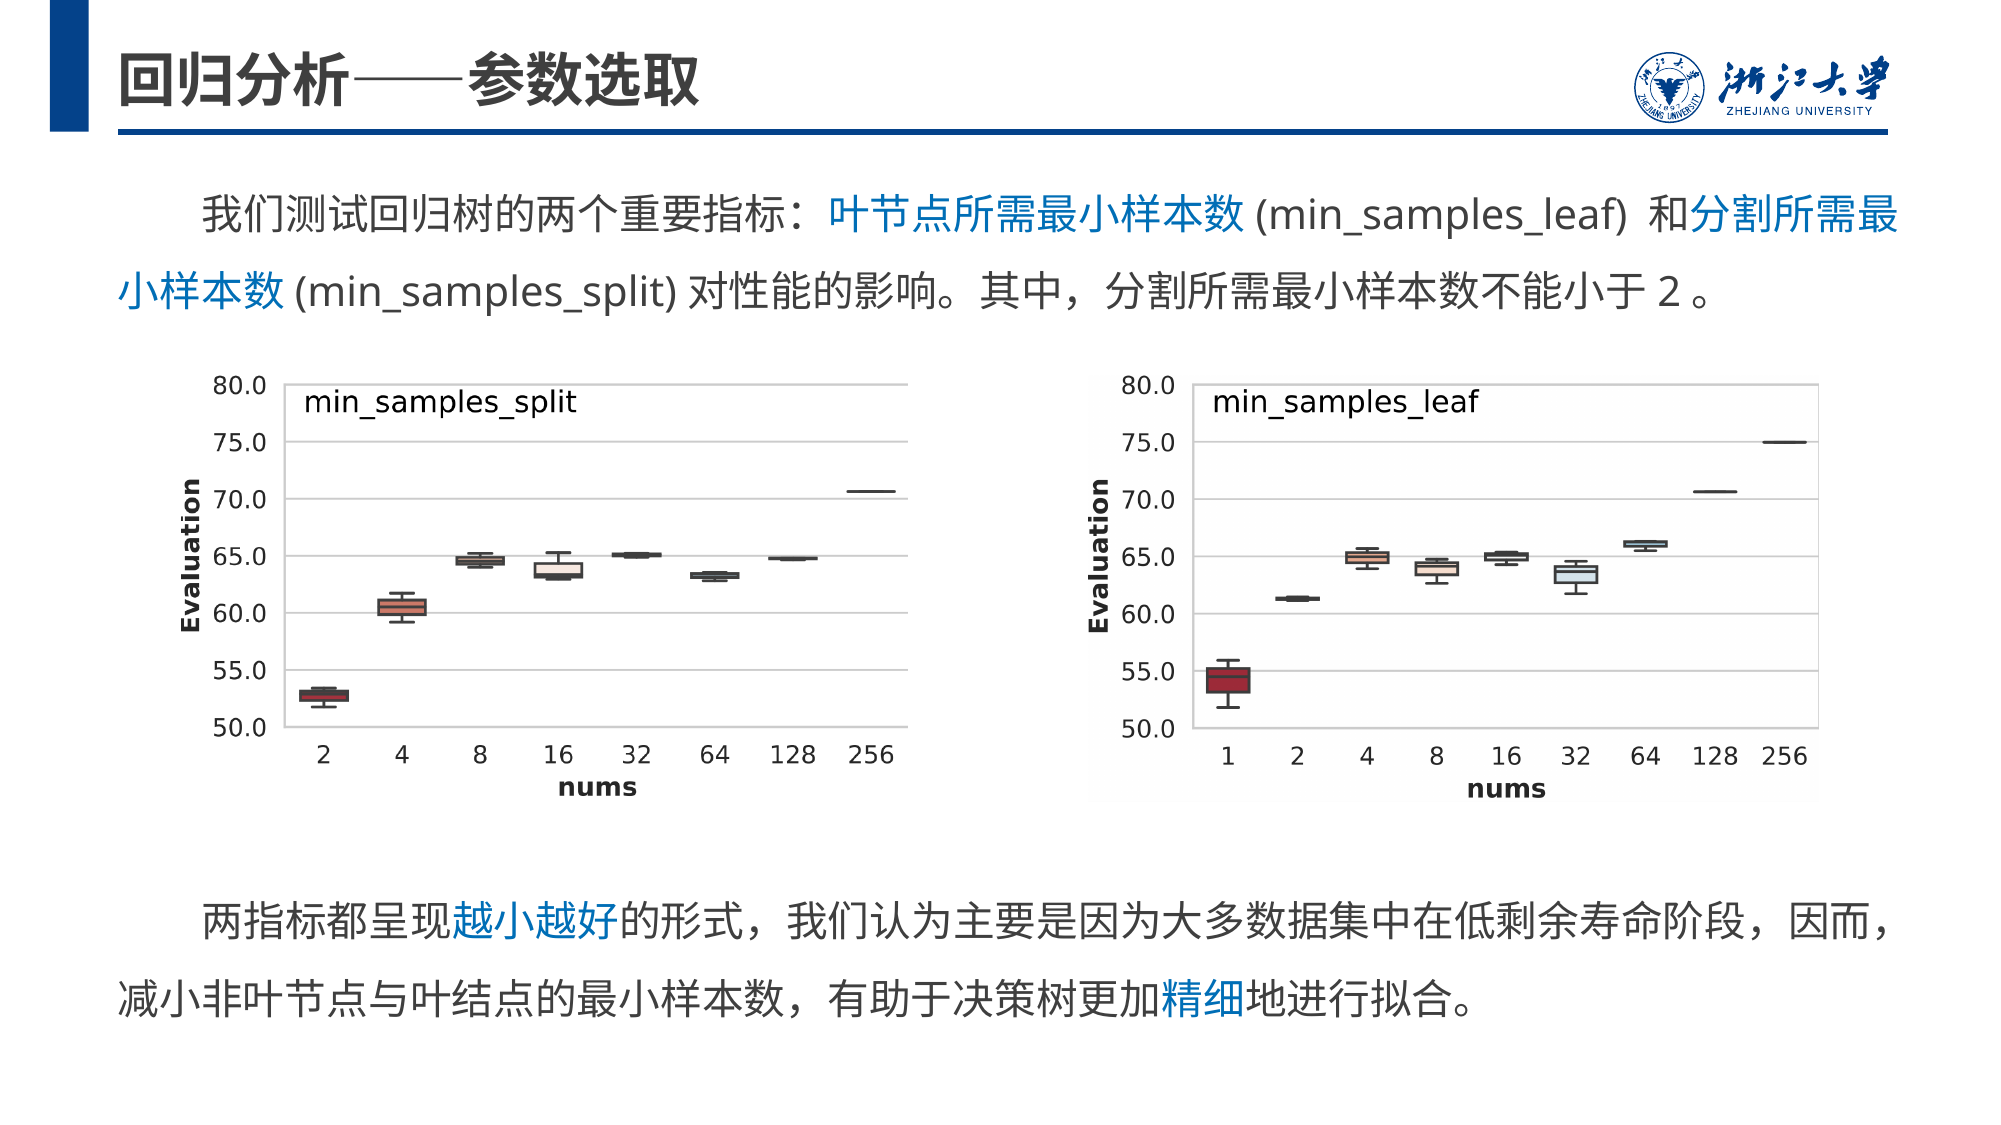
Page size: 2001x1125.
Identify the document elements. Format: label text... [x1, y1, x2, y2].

title 回归分析——参数选取 [117, 33, 1538, 132]
picture [1088, 375, 1819, 802]
text_box 两指标都呈现越小越好的形式，我们认为主要是因为大多数据集中在低剩余寿命阶段，因而，减小非叶节点与叶结点的最小样本数，有助于决策树更加精细地进行拟合。 [117, 840, 1933, 1050]
picture [180, 375, 908, 801]
text_box 我们测试回归树的两个重要指标：叶节点所需最小样本数(min_samples_leaf) 和分割所需最小样本数(min_samples_split)对性能的影响。其中，分割所需最小样本数不能小于2。 [117, 161, 1934, 314]
